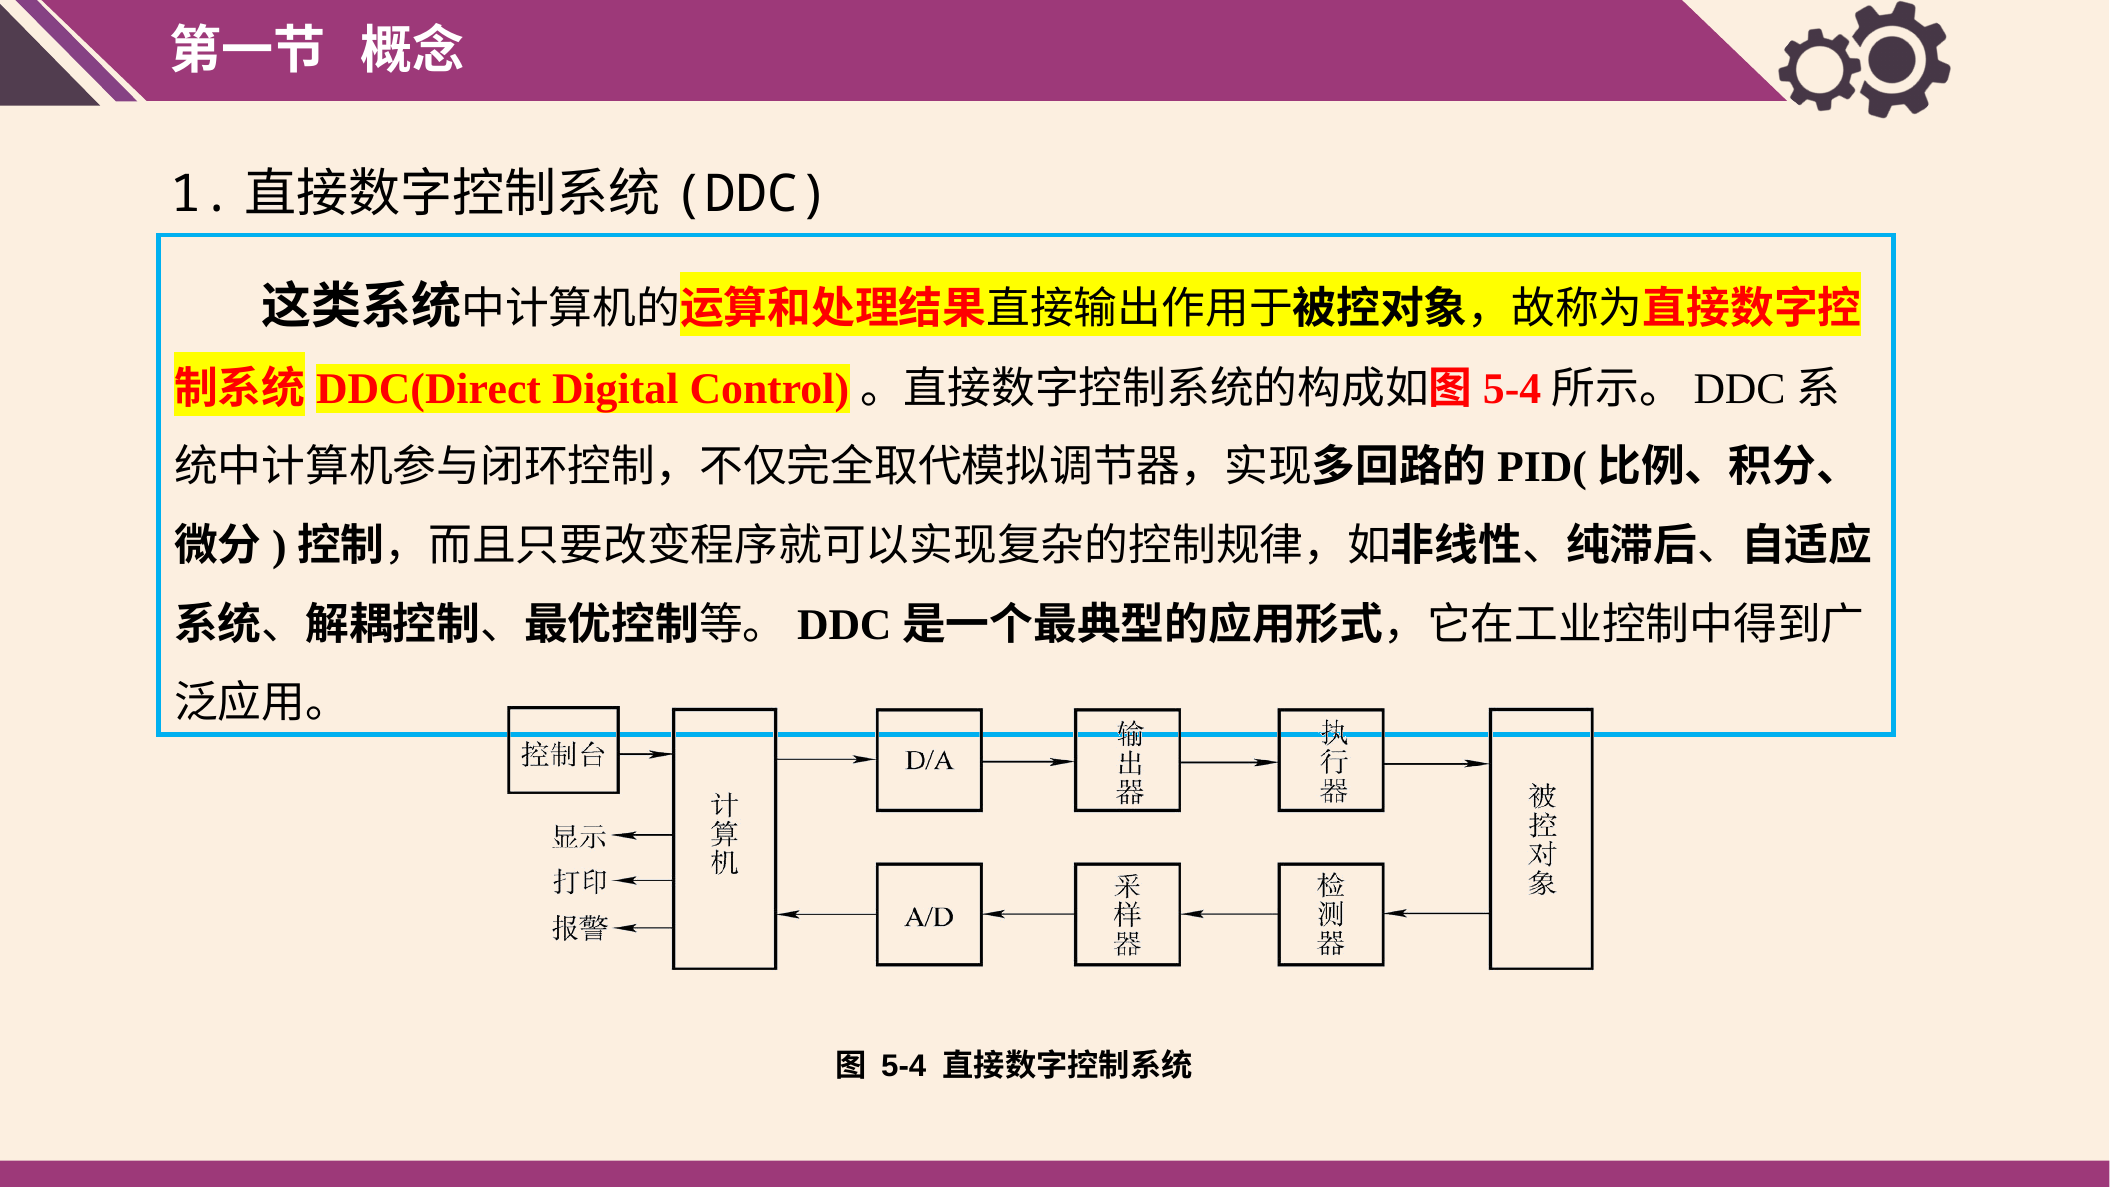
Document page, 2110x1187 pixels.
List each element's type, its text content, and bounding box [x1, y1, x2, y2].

text_box [13, 0, 140, 103]
text_box [0, 1160, 2110, 1187]
picture [1793, 0, 1942, 139]
text_box 第一节 概念 [153, 8, 1460, 87]
picture [499, 699, 1605, 975]
text_box 1.直接数字控制系统(DDC) [153, 120, 1628, 230]
text_box 图 5-4 直接数字控制系统 [713, 1018, 1315, 1091]
text_box [0, 2, 103, 107]
text_box [40, 0, 1790, 103]
text_box 这类系统中计算机的运算和处理结果直接输出作用于被控对象，故称为直接数字控制系统DDC(Direct Digital Control)。直接数字控制系统的构成如图5-4所示。DDC系统中计算机参与闭环控制，不仅完全取代模拟调节器，实现多回路的PID(比例、积分、微分)控制，而且只要改变程序就可以实现复杂的控制规律，如非线性、纯滞后、自适应系统、解耦控制、最优控制等。DDC是一个最典型的应用形式，它在工业控制中得到广泛应用。 [157, 234, 1894, 736]
